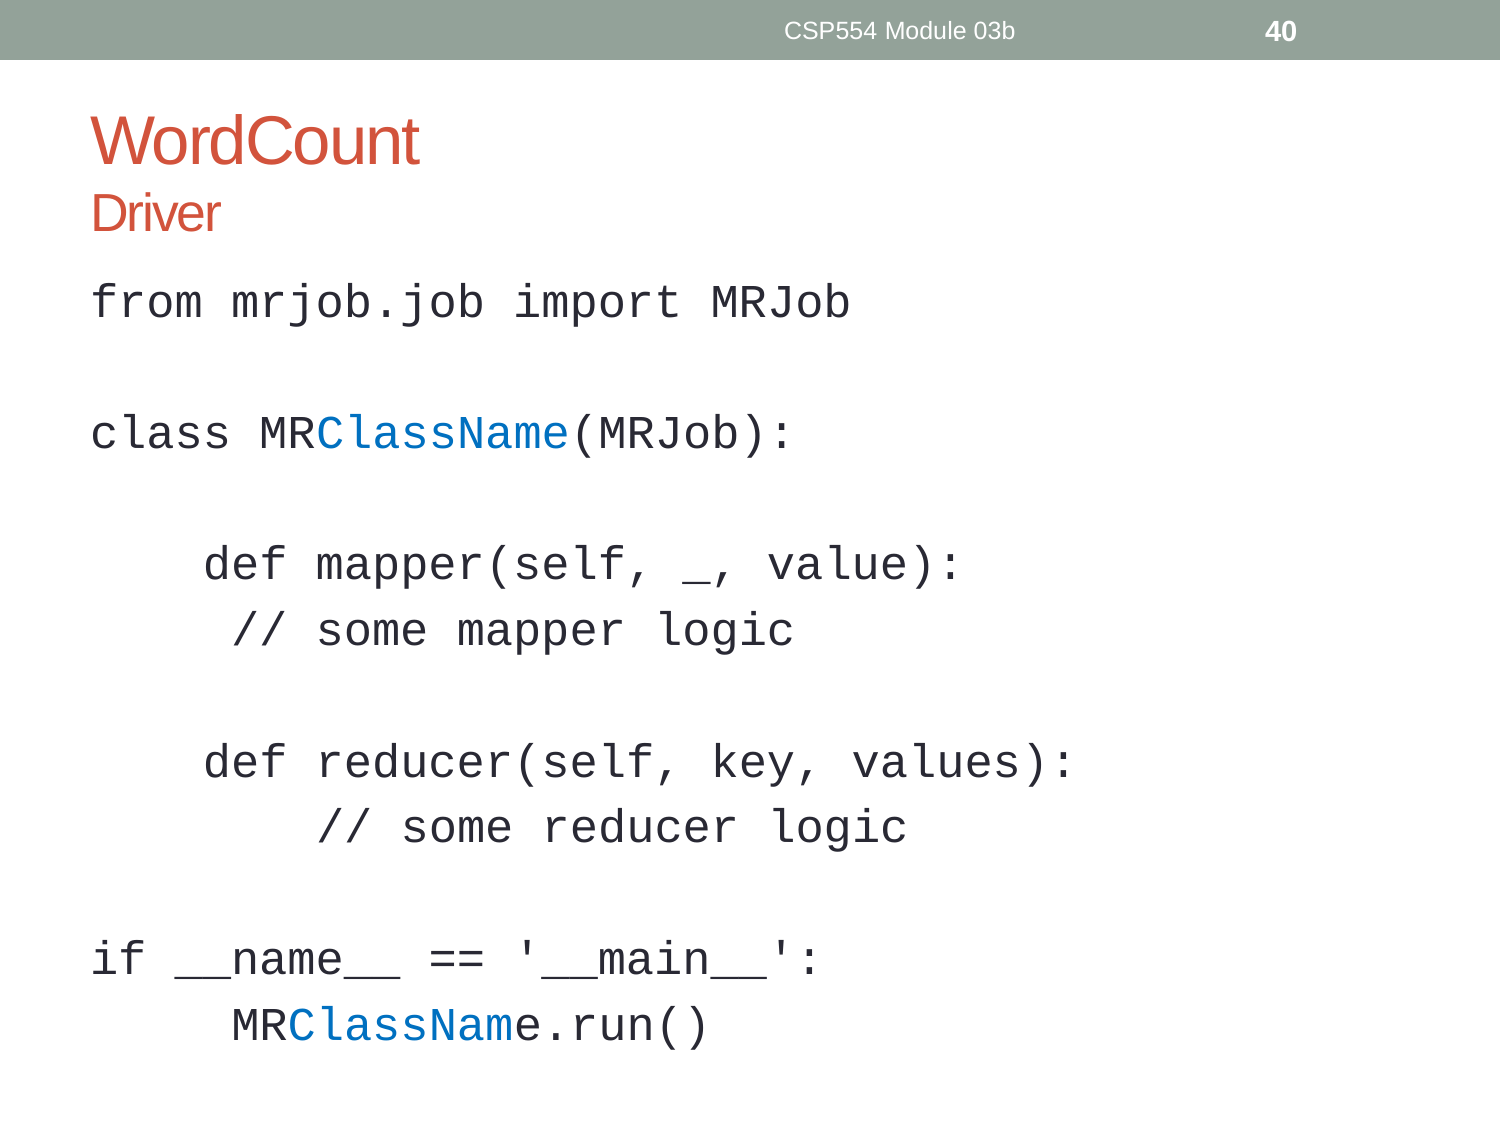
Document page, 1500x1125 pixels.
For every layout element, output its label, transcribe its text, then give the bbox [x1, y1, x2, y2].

list from mrjob.job import MRJob class MRClassName(MRJob): def mapper(self, _, value): // some mapper logic def reducer(self, key, values): // some reducer logic if __name__ == '__main__': MRClassName.run() [75, 262, 1425, 1063]
title WordCount Driver [75, 87, 1425, 250]
slide_number 40 [1250, 3, 1425, 57]
footer CSP554 Module 03b [562, 3, 1238, 57]
